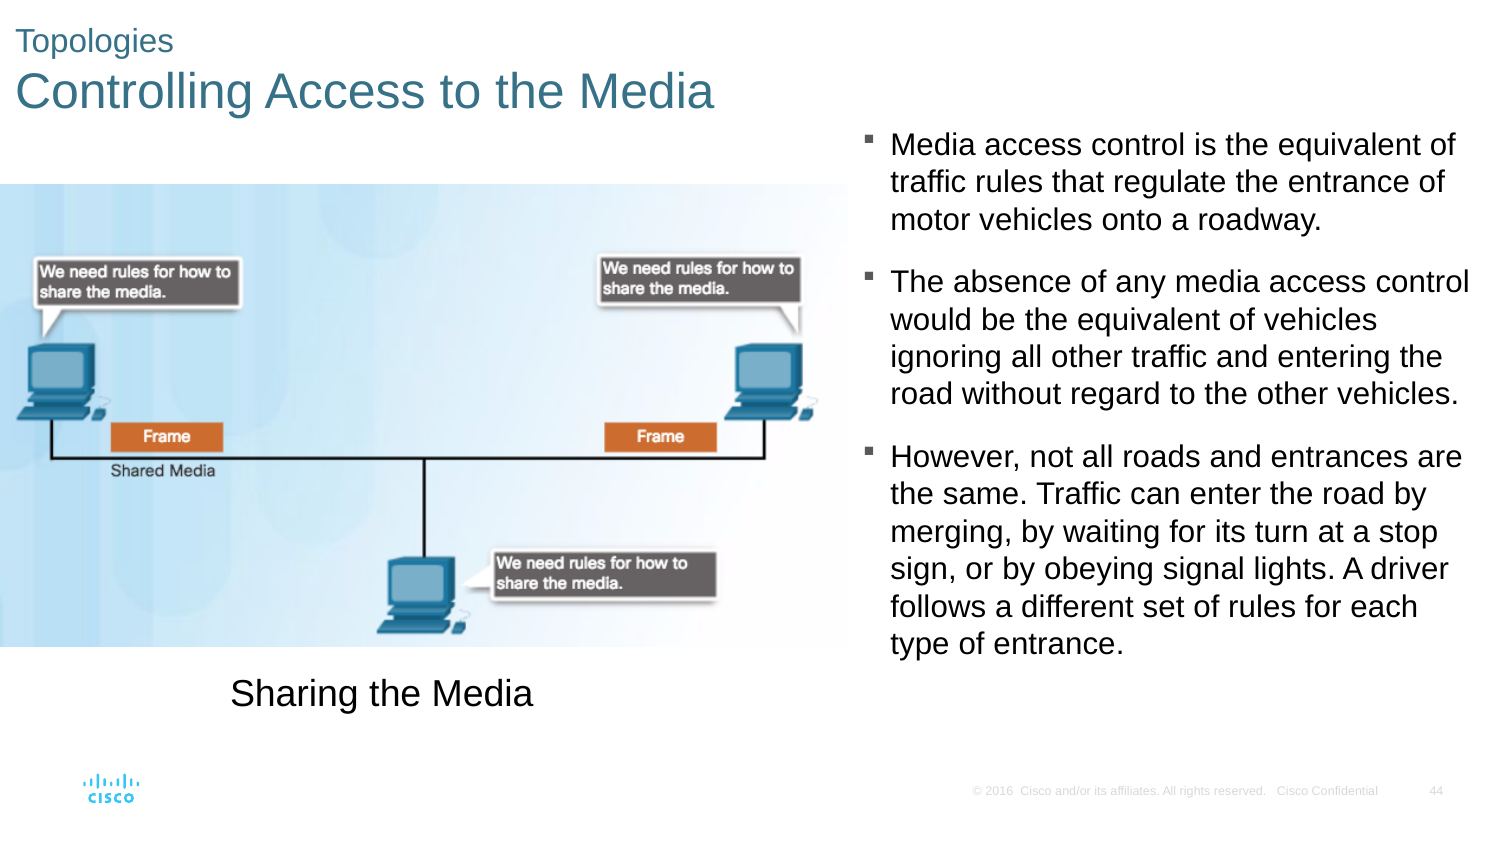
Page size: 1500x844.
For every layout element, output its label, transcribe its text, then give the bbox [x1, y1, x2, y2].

title Topologies Controlling Access to the Media [0, 6, 1500, 131]
list Media access control is the equivalent of traffic rules that regulate the entrance of motor vehicles onto a roadway. The absence of any media access control would be the equivalent of vehicles ignoring all other traffic and entering the road without regard to the other vehicles. However, not all roads and entrances are the same. Traffic can enter the road by merging, by waiting for its turn at a stop sign, or by obeying signal lights. A driver follows a different set of rules for each type of entrance. [847, 116, 1489, 711]
text_box Sharing the Media [215, 661, 566, 722]
picture [0, 184, 848, 648]
